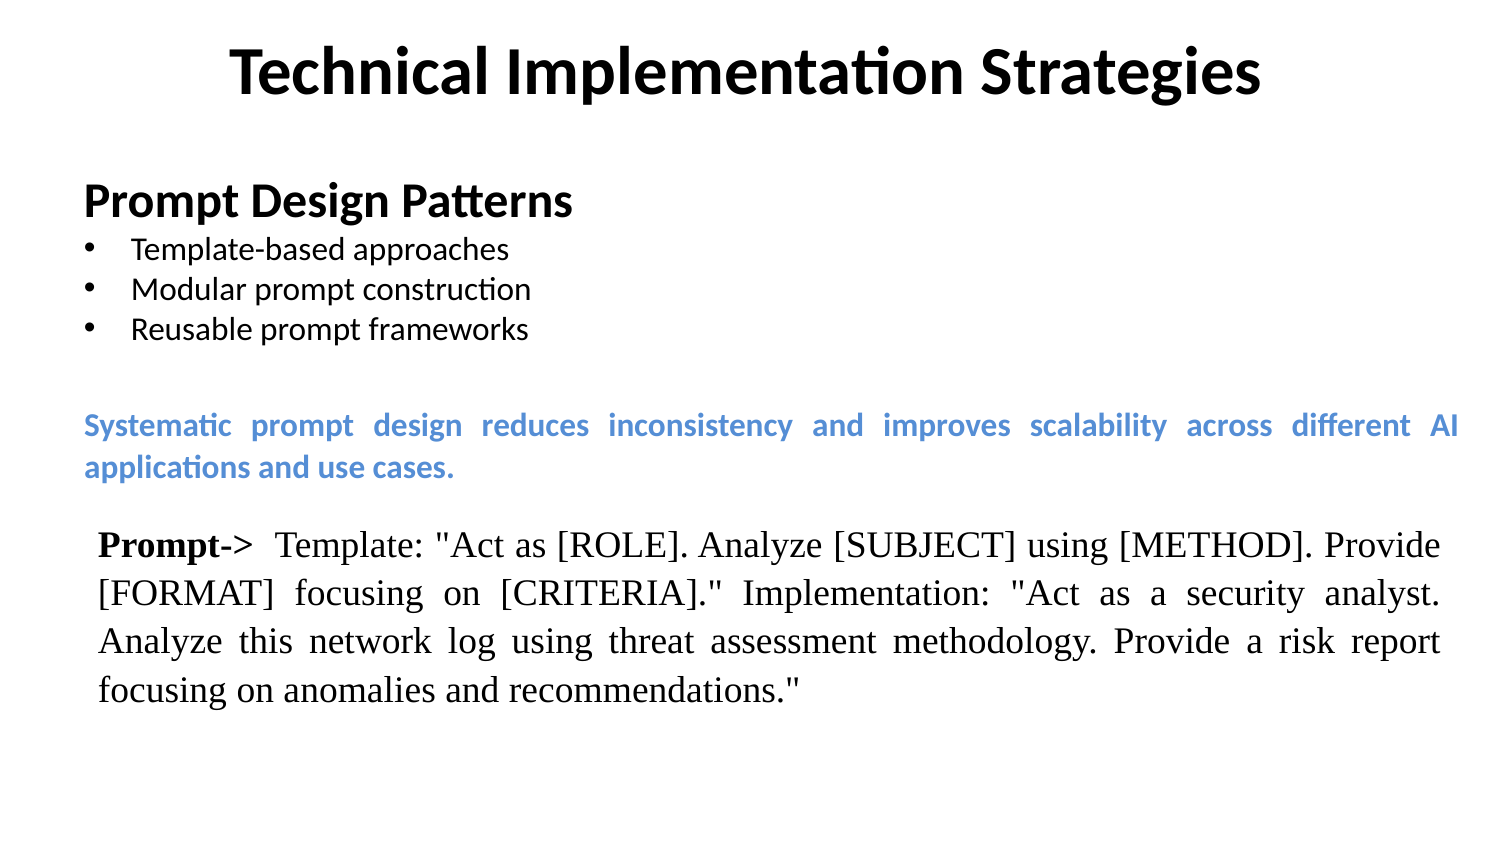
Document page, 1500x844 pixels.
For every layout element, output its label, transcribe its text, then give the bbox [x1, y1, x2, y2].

text_box Prompt-> Template: "Act as [ROLE]. Analyze [SUBJECT] using [METHOD]. Provide [FORMAT] focusing on [CRITERIA]." Implementation: "Act as a security analyst. Analyze this network log using threat assessment methodology. Provide a risk report focusing on anomalies and recommendations." [83, 509, 1458, 717]
title Technical Implementation Strategies [16, 17, 1477, 200]
text_box Prompt Design Patterns Template-based approaches Modular prompt construction Reusable prompt frameworks [69, 160, 1458, 390]
text_box Systematic prompt design reduces inconsistency and improves scalability across different AI applications and use cases. [69, 392, 1477, 493]
